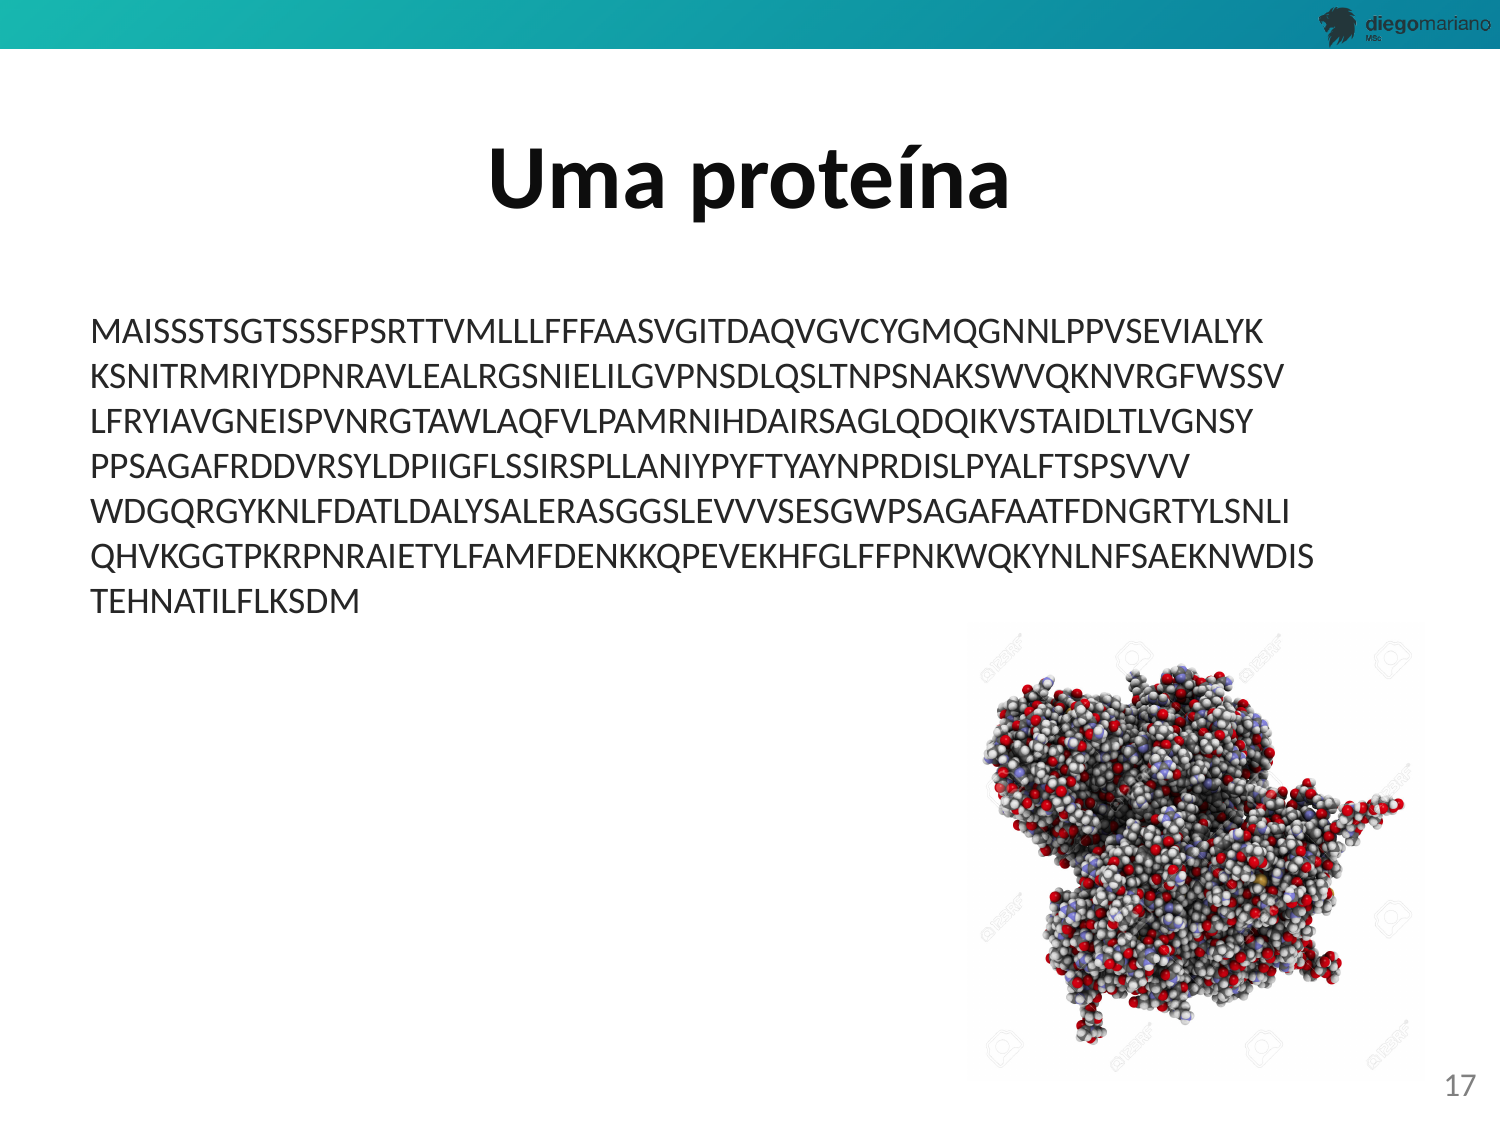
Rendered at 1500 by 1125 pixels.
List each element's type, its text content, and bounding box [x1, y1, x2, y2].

picture [0, 0, 1500, 49]
picture [966, 621, 1426, 1081]
slide_number 17 [1141, 1055, 1492, 1116]
list MAISSSTSGTSSSFPSRTTVMLLLFFFAASVGITDAQVGVCYGMQGNNLPPVSEVIALYK KSNITRMRIYDPNRAVLEALRGSNIELILGVPNSDLQSLTNPSNAKSWVQKNVRGFWSSV LFRYIAVGNEISPVNRGTAWLAQFVLPAMRNIHDAIRSAGLQDQIKVSTAIDLTLVGNSY PPSAGAFRDDVRSYLDPIIGFLSSIRSPLLANIYPYFTYAYNPRDISLPYALFTSPSVVV WDGQRGYKNLFDATLDALYSALERASGGSLEVVVSESGWPSAGAFAATFDNGRTYLSNLI QHVKGGTPKRPNRAIETYLFAMFDENKKQPEVEKHFGLFFPNKWQKYNLNFSAEKNWDIS TEHNATILFLKSDM [75, 298, 1425, 1041]
title Uma proteína [75, 78, 1425, 266]
